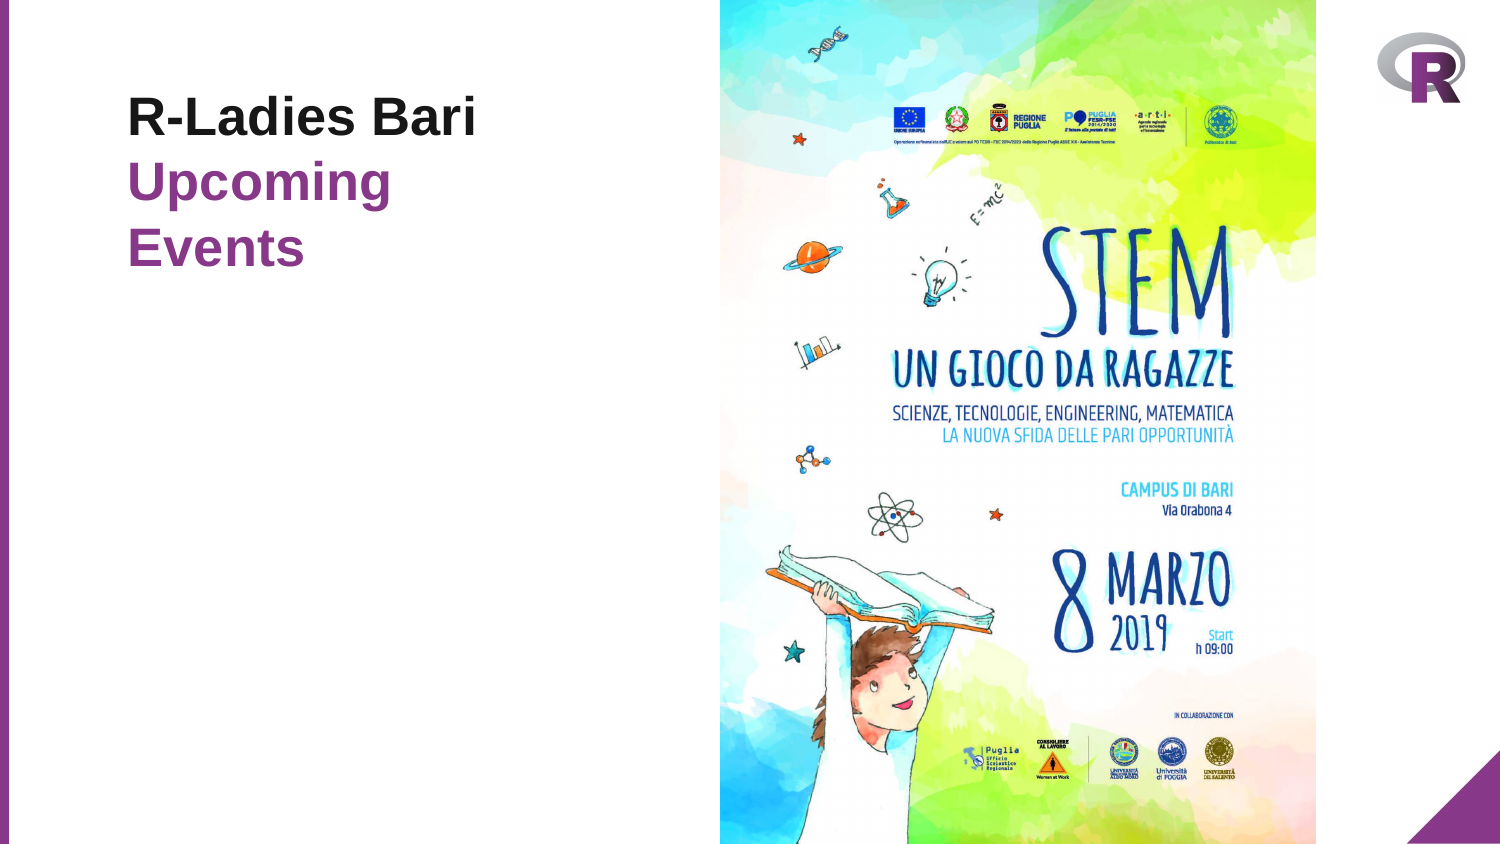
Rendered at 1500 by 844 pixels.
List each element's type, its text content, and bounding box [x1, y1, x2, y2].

picture [720, 0, 1316, 844]
title R-Ladies Bari Upcoming Events [125, 79, 585, 214]
text_box [1377, 32, 1466, 103]
